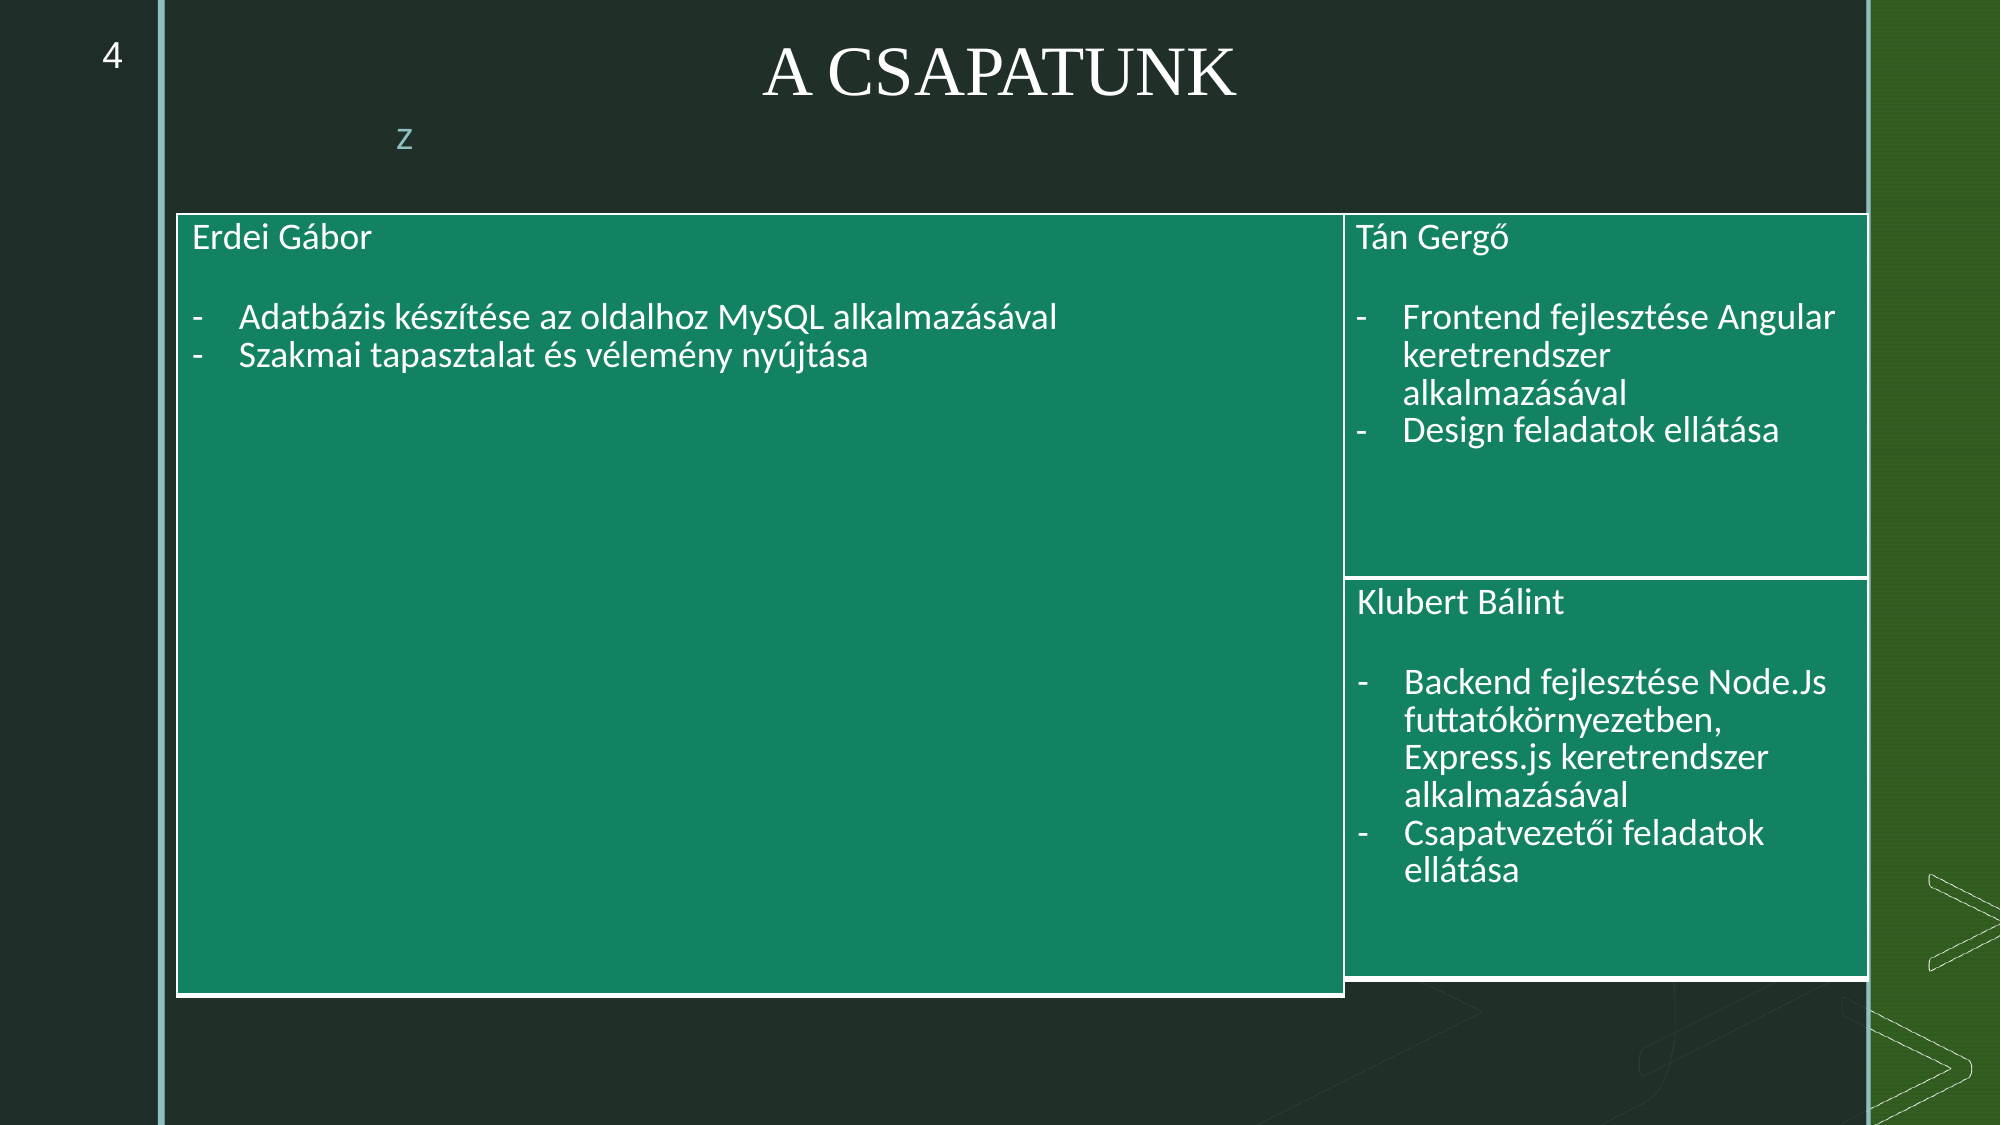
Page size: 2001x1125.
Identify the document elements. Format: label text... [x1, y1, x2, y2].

picture [1871, 0, 2000, 1125]
table_header Klubert Bálint Backend fejlesztése Node.Js futtatókörnyezetben, Express.js keretrendszer alkalmazásával Csapatvezetői feladatok ellátása [1345, 580, 1867, 976]
slide_number 4 [25, 26, 131, 80]
table_header Erdei Gábor Adatbázis készítése az oldalhoz MySQL alkalmazásával Szakmai tapasztalat és vélemény nyújtása [178, 215, 1343, 993]
title A CSAPATUNK [188, 27, 1812, 199]
table_header Tán Gergő Frontend fejlesztése Angular keretrendszer alkalmazásával Design feladatok ellátása [1345, 215, 1867, 576]
